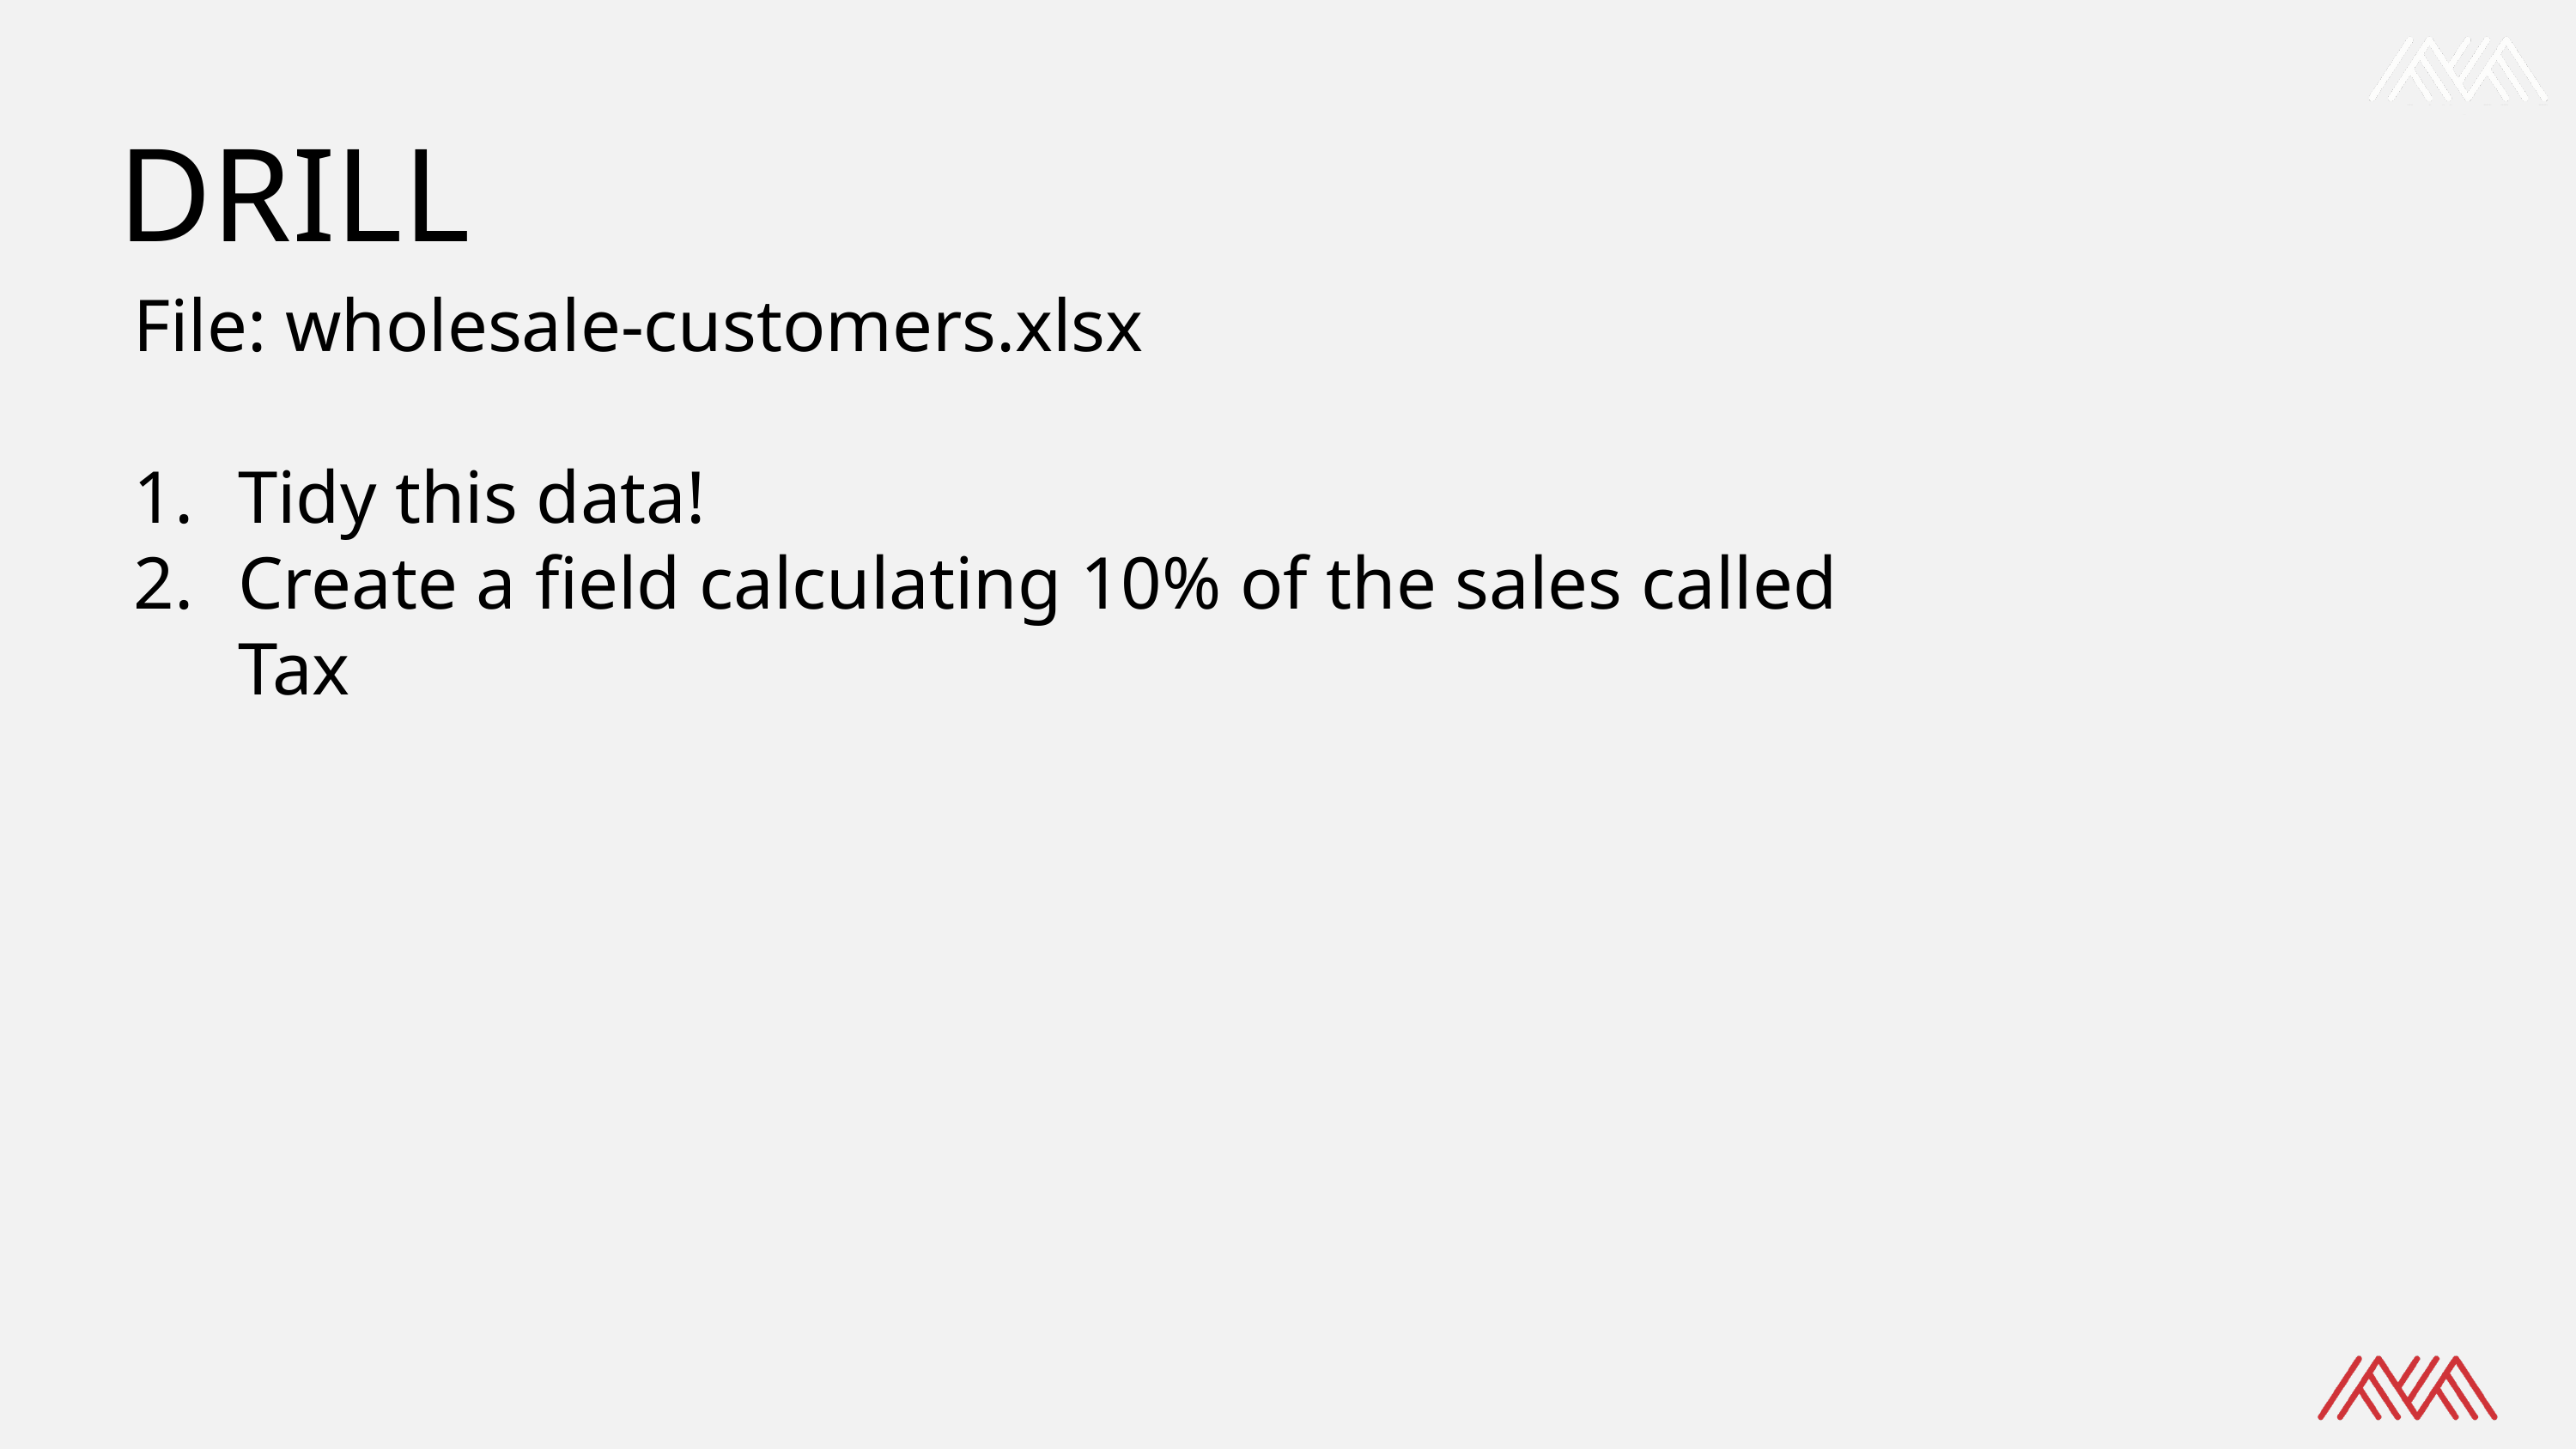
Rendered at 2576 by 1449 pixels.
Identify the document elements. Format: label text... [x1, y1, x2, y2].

picture [2266, 1304, 2551, 1422]
text_box File: wholesale-customers.xlsx Tidy this data! Create a field calculating 10% of the sales called Tax [120, 273, 1935, 716]
picture [2318, 0, 2576, 194]
text_box DRILL [118, 87, 2320, 268]
